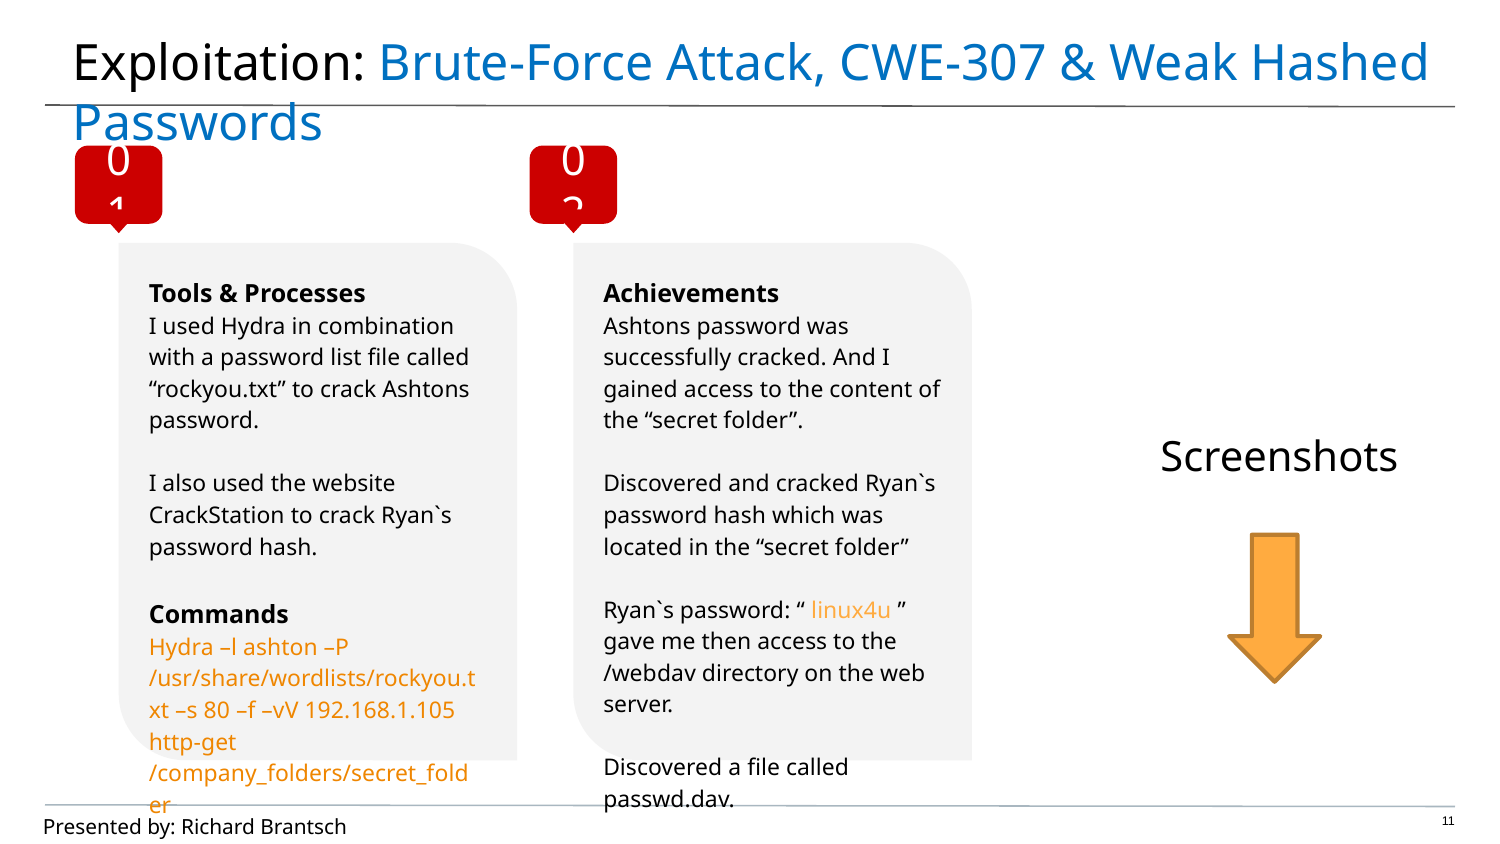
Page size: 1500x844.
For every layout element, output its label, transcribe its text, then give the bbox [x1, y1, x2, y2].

text_box 11 [1411, 813, 1455, 831]
text_box Achievements Ashtons password was successfully cracked. And I gained access to the content of the “secret folder”. Discovered and cracked Ryan`s password hash which was located in the “secret folder” Ryan`s password: “ linux4u ” gave me then access to the /webdav directory on the web server. Discovered a file called passwd.dav. [573, 242, 972, 761]
subtitle Presented by: Richard Brantsch [0, 806, 1306, 844]
text_box [1227, 532, 1323, 684]
text_box [508, 275, 518, 761]
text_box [74, 145, 163, 234]
text_box Screenshots [1145, 421, 1414, 487]
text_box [529, 145, 618, 234]
title Exploitation: Brute-Force Attack, CWE-307 & Weak Hashed Passwords [0, 0, 1500, 88]
text_box Tools & Processes I used Hydra in combination with a password list file called “rockyou.txt” to crack Ashtons password. I also used the website CrackStation to crack Ryan`s password hash. Commands Hydra –l ashton –P /usr/share/wordlists/rockyou.txt –s 80 –f –vV 192.168.1.105 http-get /company_folders/secret_folder [118, 242, 508, 761]
